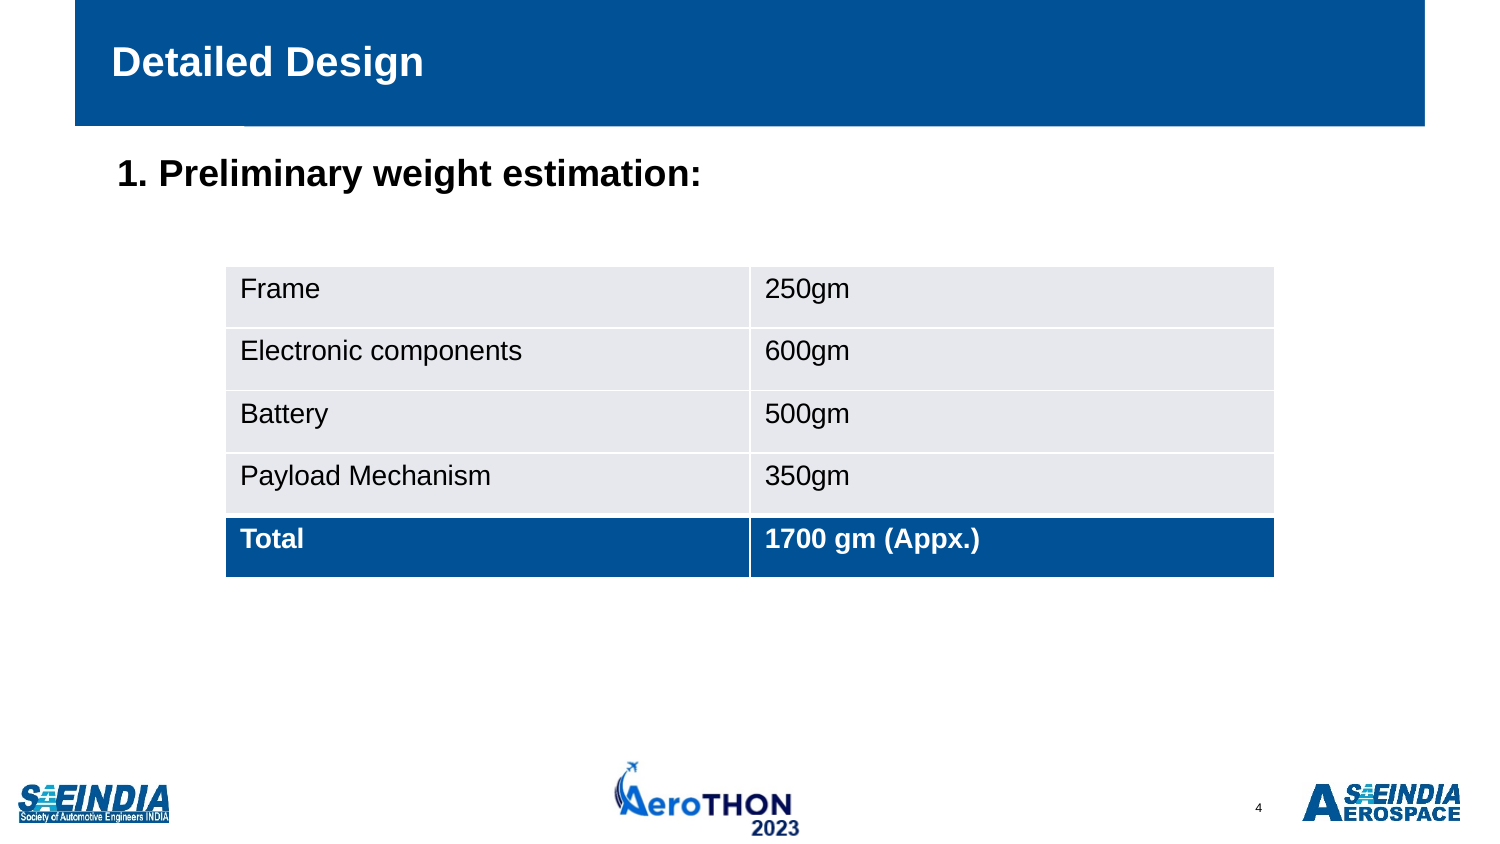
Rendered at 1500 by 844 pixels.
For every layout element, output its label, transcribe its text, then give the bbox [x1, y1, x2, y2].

table_cell Total [226, 518, 749, 577]
table_header 250gm [751, 267, 1274, 327]
picture [1302, 782, 1460, 821]
picture [599, 750, 807, 842]
table_cell Payload Mechanism [226, 454, 749, 513]
list 1. Preliminary weight estimation: [75, 149, 1425, 750]
table_cell Battery [226, 391, 749, 452]
title Detailed Design [99, 34, 473, 95]
table_cell 500gm [751, 391, 1274, 452]
table_cell Electronic components [226, 329, 749, 390]
table_cell 350gm [751, 454, 1274, 513]
table_header Frame [226, 267, 749, 327]
slide_number 4 [912, 793, 1263, 816]
picture [18, 782, 169, 823]
table_cell 1700 gm (Appx.) [751, 518, 1274, 577]
table_cell 600gm [751, 329, 1274, 390]
